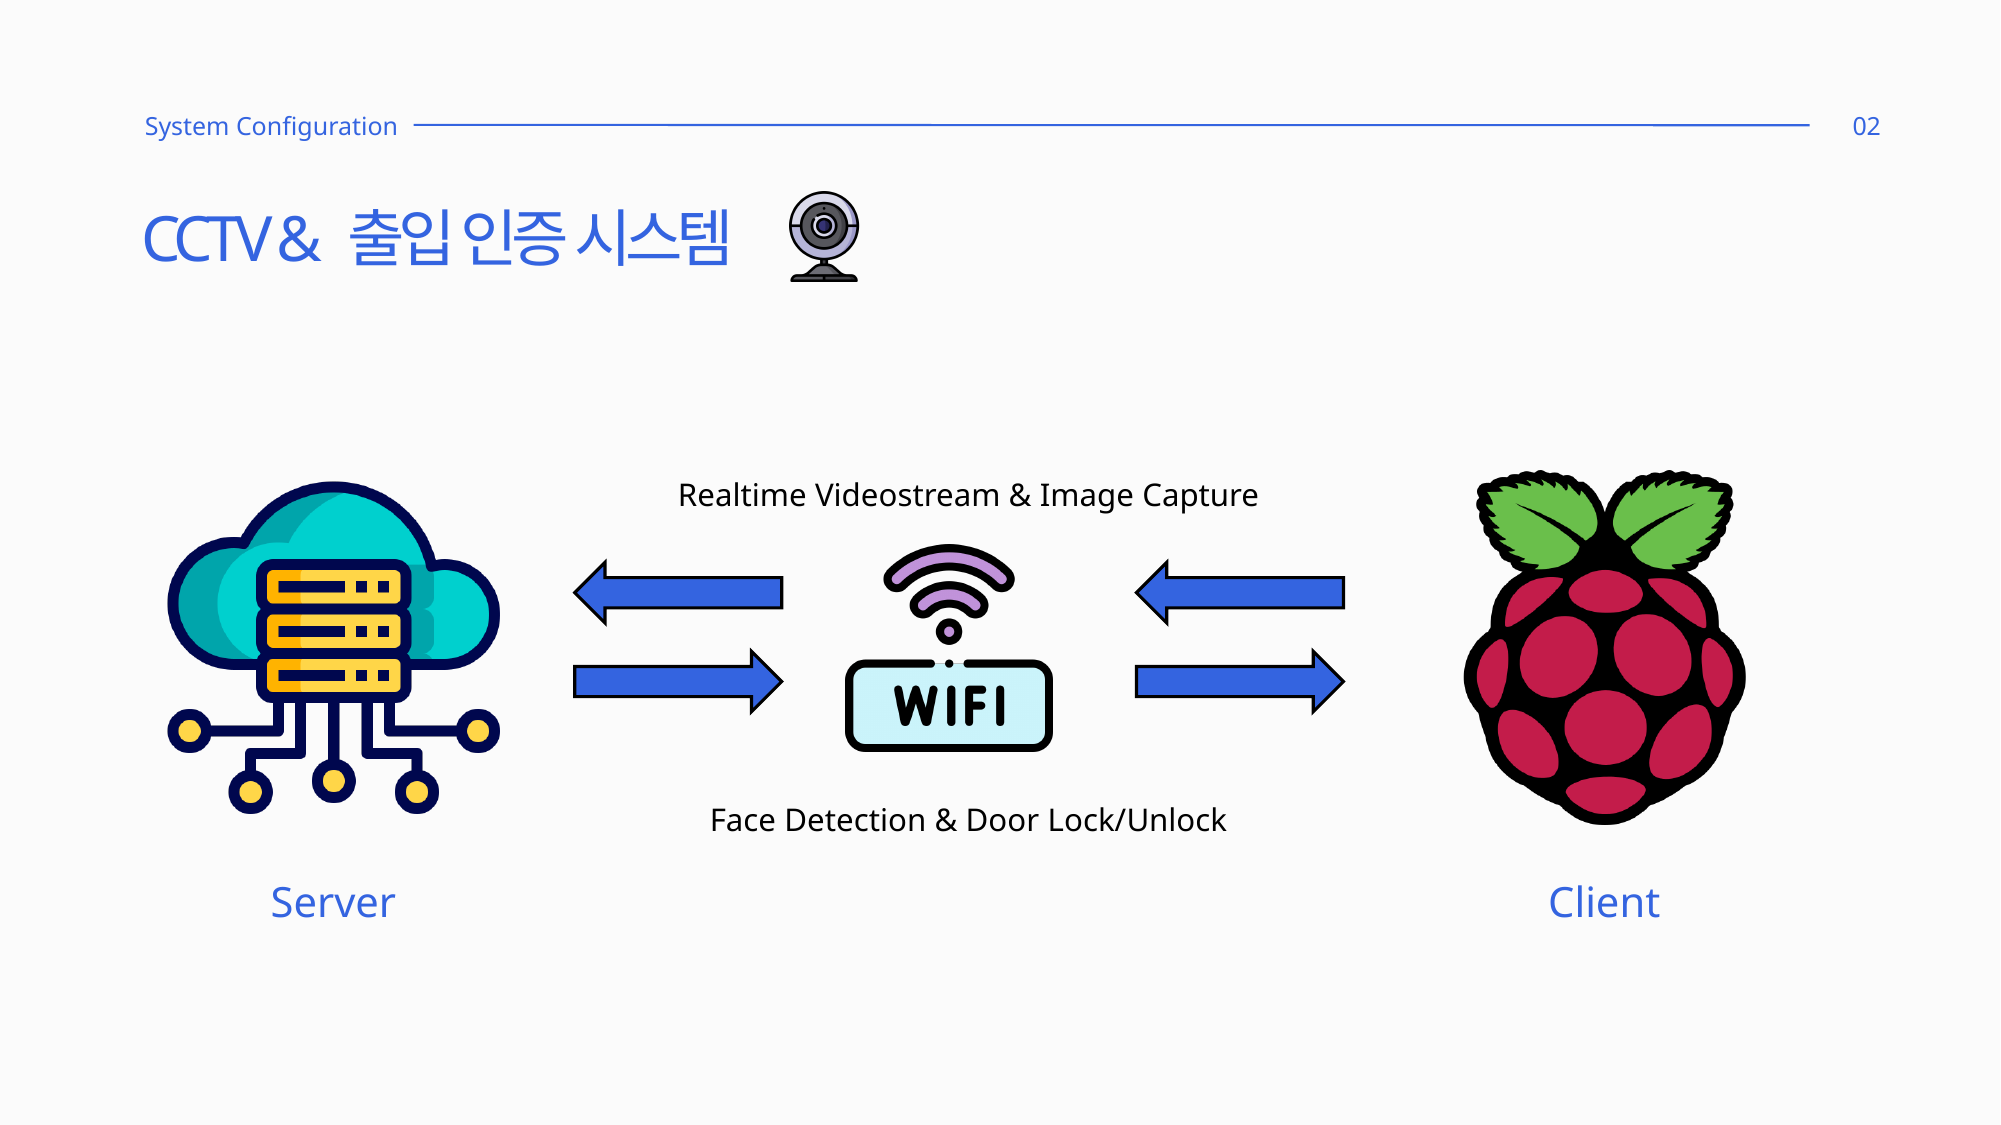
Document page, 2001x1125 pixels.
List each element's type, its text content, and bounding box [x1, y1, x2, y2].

text_box [1134, 560, 1345, 626]
text_box [1135, 648, 1345, 715]
picture [845, 544, 1053, 752]
picture [778, 191, 870, 283]
text_box Client [1533, 868, 1676, 933]
text_box Realtime Videostream & Image Capture [663, 467, 1275, 521]
text_box System Configuration [129, 102, 414, 148]
text_box [573, 648, 784, 715]
text_box 02 [1837, 102, 1896, 148]
picture [1427, 470, 1782, 825]
text_box Face Detection & Door Lock/Unlock [695, 792, 1243, 845]
text_box CCTV & 출입 인증 시스템 [126, 191, 750, 281]
text_box Server [255, 868, 412, 933]
text_box [573, 560, 783, 626]
picture [156, 470, 511, 825]
